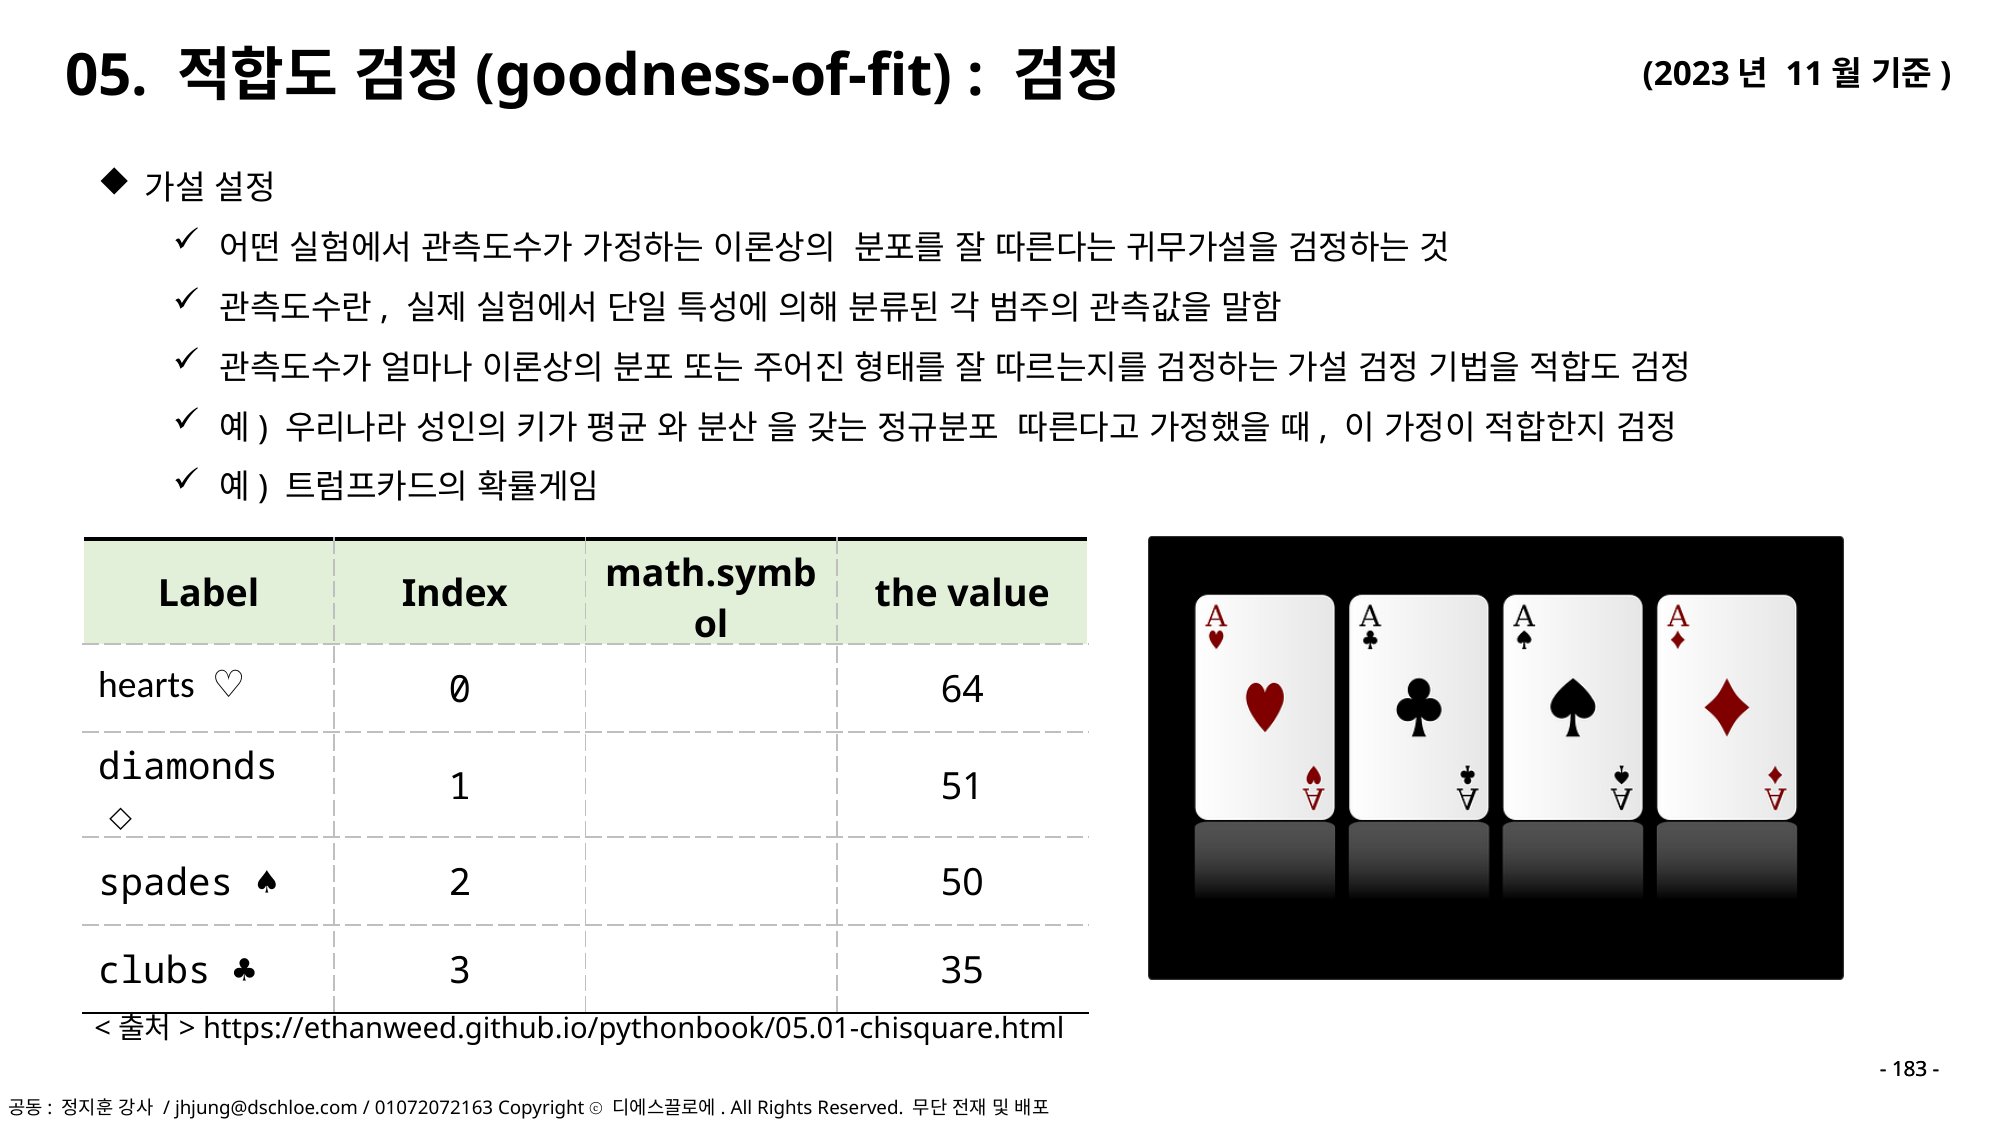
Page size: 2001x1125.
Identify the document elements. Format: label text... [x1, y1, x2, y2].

text_box <출처> https://ethanweed.github.io/pythonbook/05.01-chisquare.html [79, 1001, 1291, 1052]
picture [1148, 536, 1844, 980]
slide_number - 183 - [1504, 1039, 1955, 1100]
